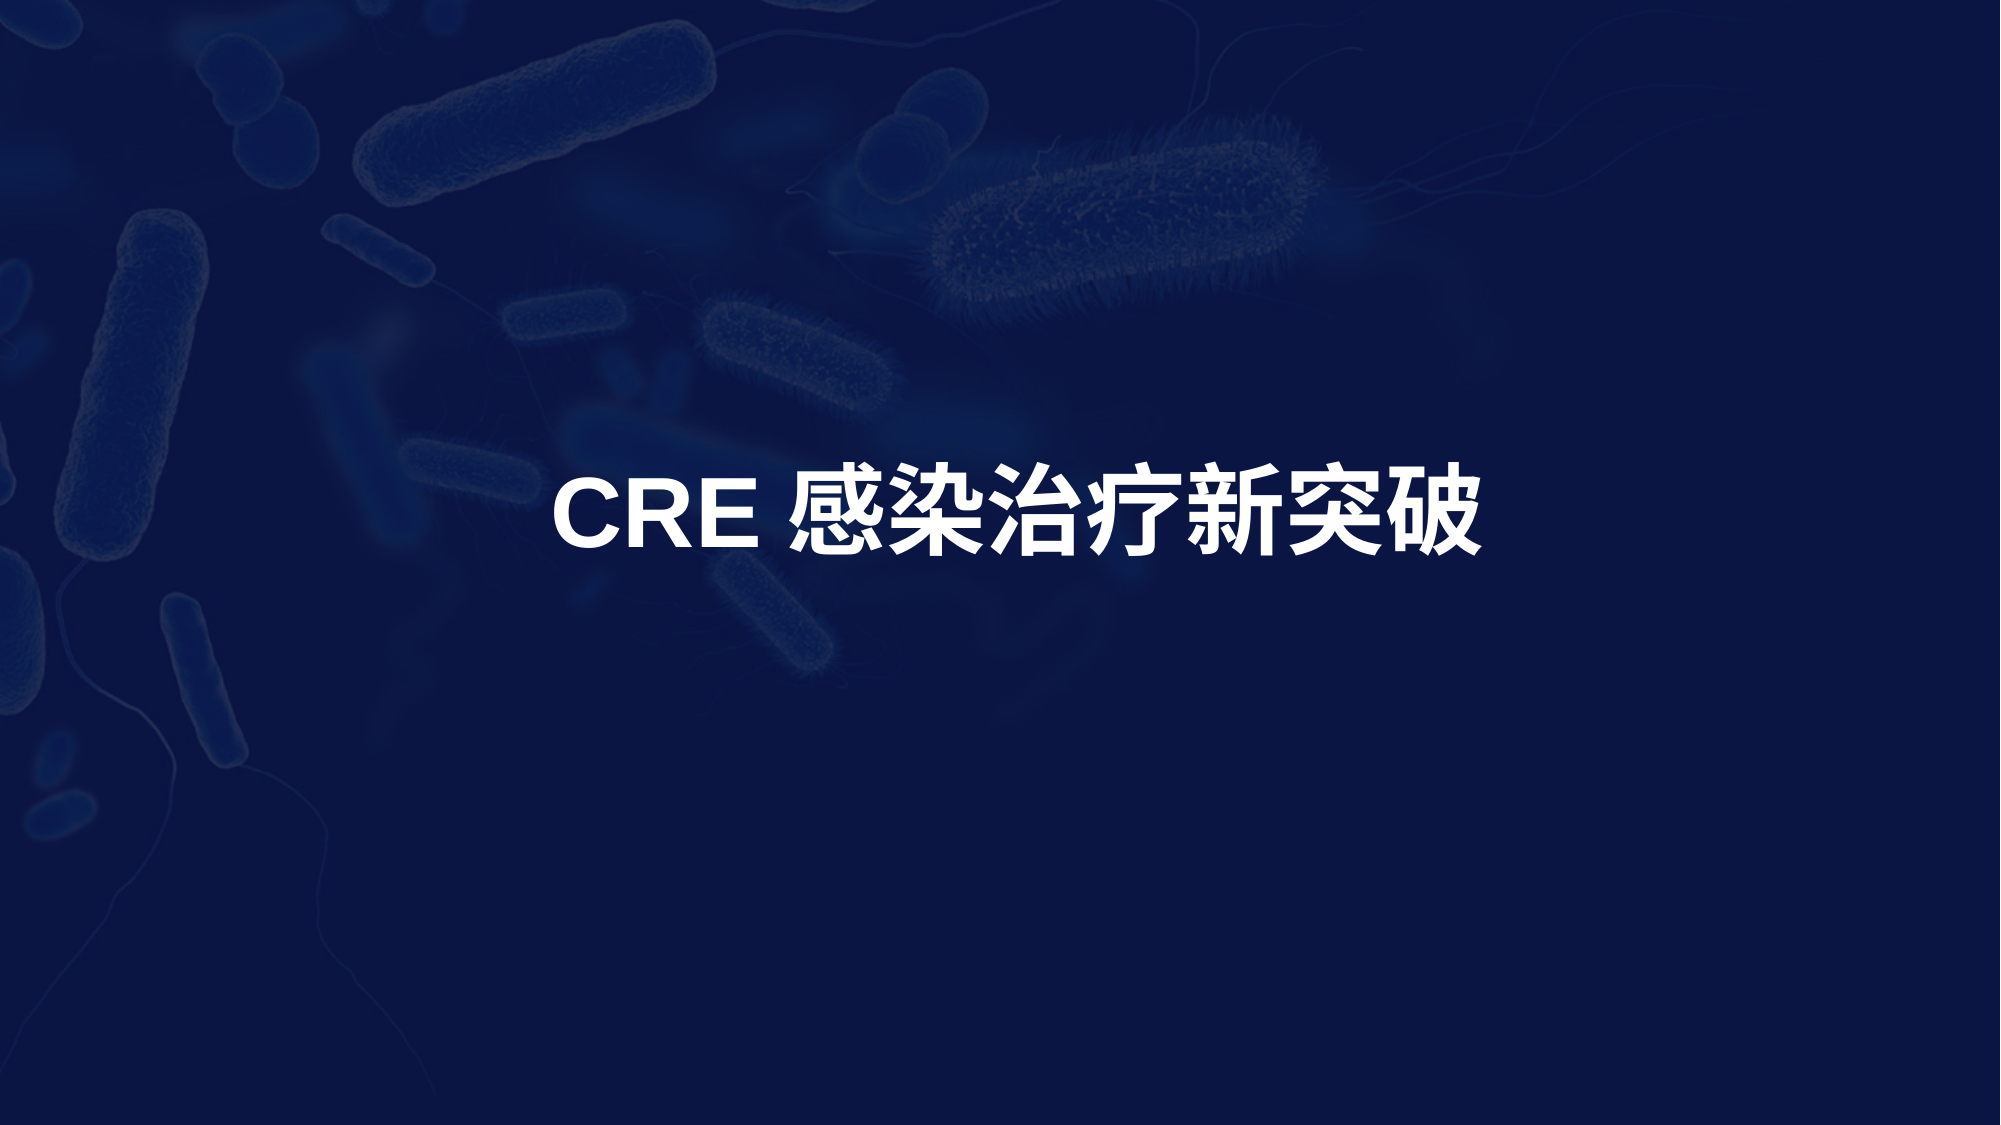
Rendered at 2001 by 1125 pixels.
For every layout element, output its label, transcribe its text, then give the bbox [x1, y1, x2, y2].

title CRE感染治疗新突破 [205, 371, 1832, 575]
picture [0, 0, 2000, 1125]
